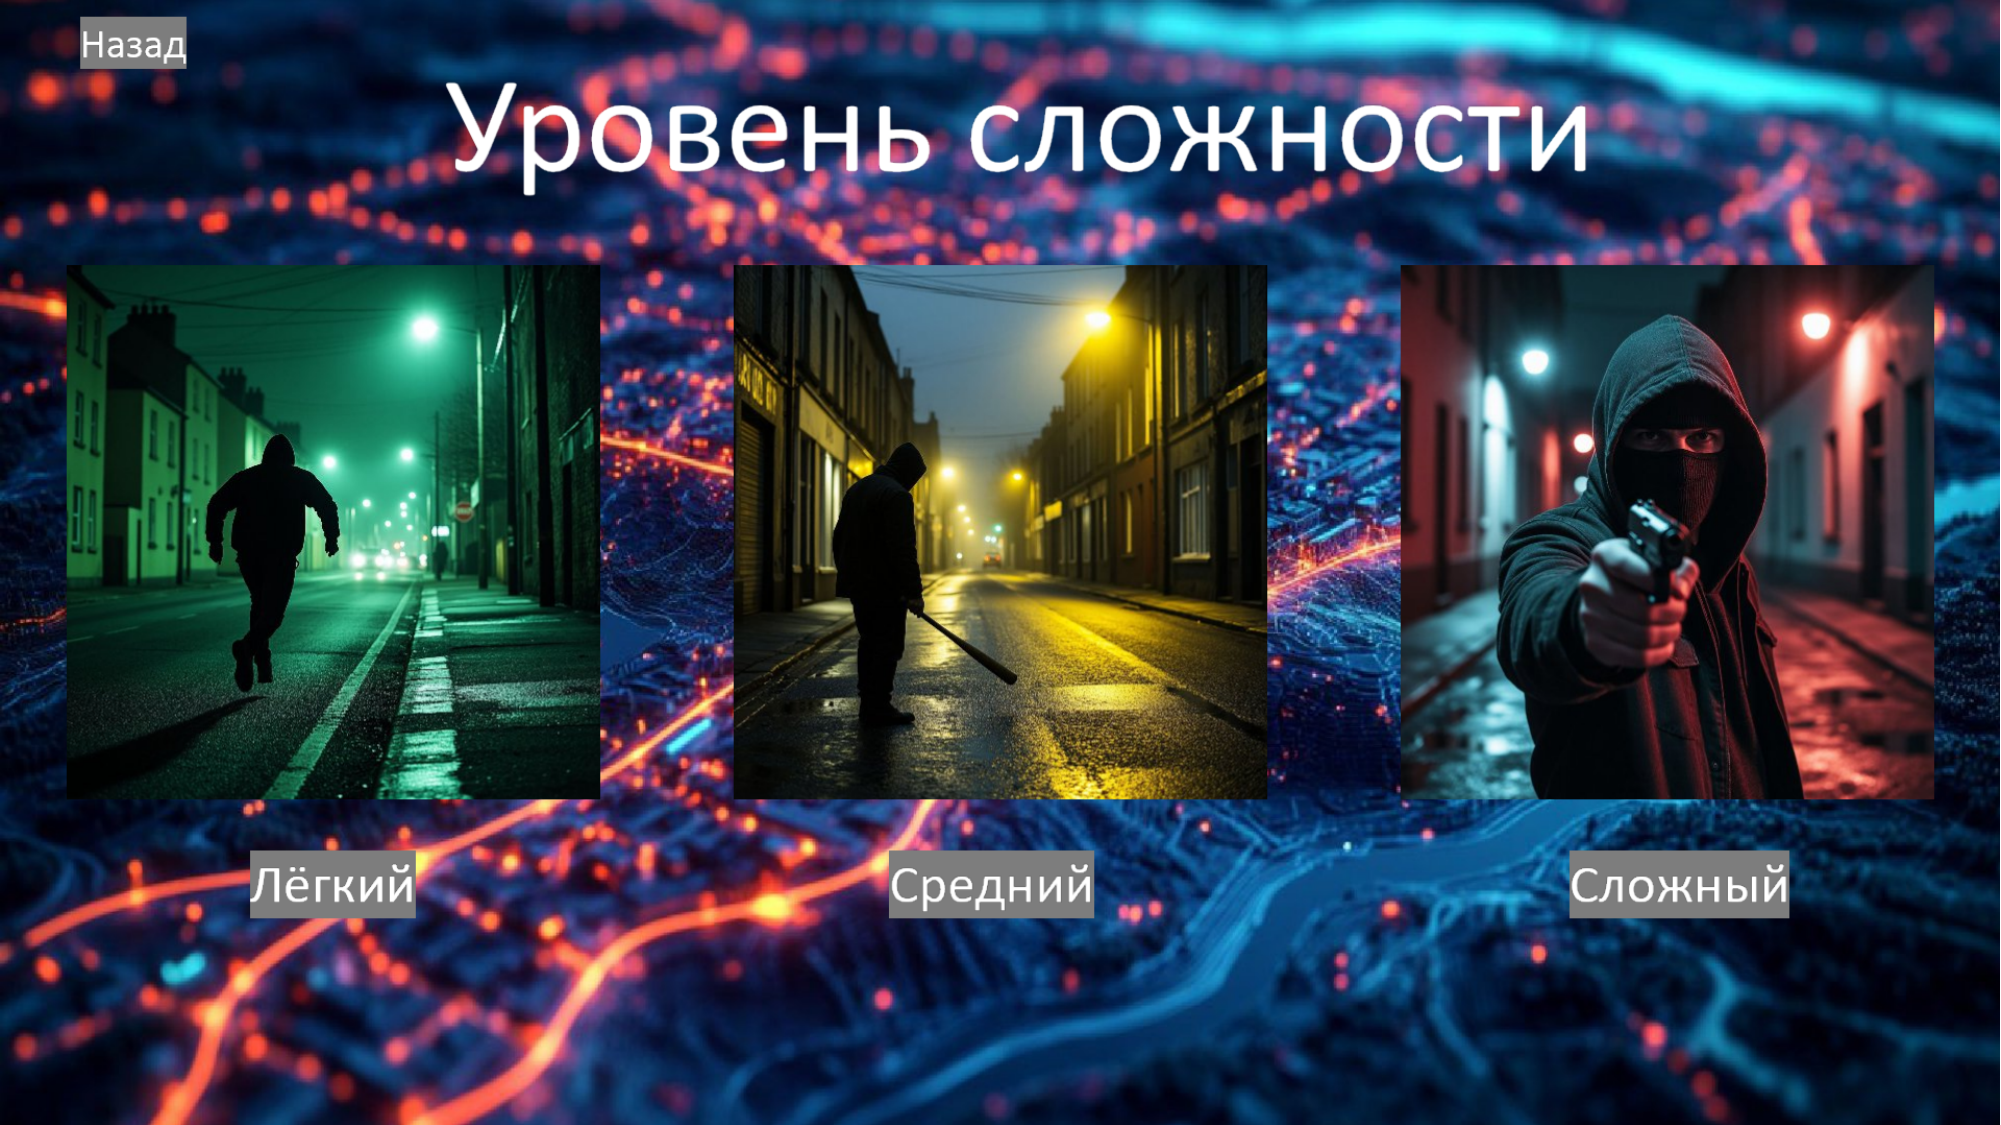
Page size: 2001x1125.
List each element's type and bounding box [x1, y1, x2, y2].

list [0, 0, 2000, 1125]
